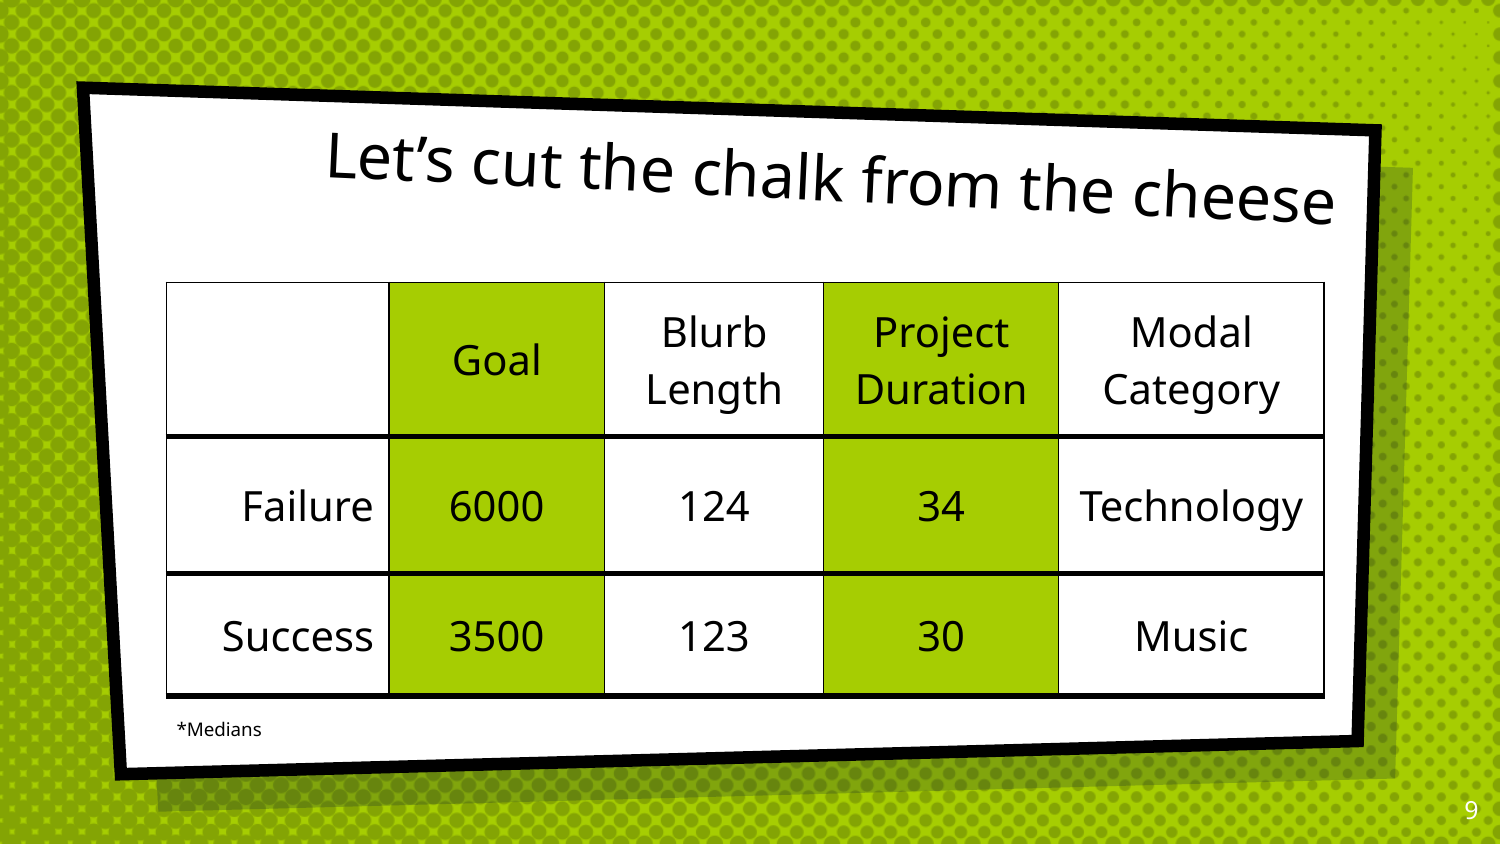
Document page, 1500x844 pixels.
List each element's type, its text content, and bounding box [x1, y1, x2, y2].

table_cell Success [167, 576, 388, 693]
table_header Modal Category [1059, 283, 1323, 434]
table_header Blurb Length [605, 283, 823, 434]
table_cell Failure [167, 439, 388, 571]
title Let’s cut the chalk from the cheese [307, 79, 1466, 259]
table_cell 34 [824, 439, 1058, 571]
table_cell 3500 [390, 576, 604, 693]
table_cell Technology [1059, 439, 1323, 571]
table_header Project Duration [824, 283, 1058, 434]
table_cell 123 [605, 576, 823, 693]
table_header [167, 283, 388, 434]
slide_number ‹#› [1403, 779, 1494, 844]
table_cell 124 [605, 439, 823, 571]
subtitle *Medians [161, 703, 380, 780]
table_cell 6000 [390, 439, 604, 571]
table_header Goal [390, 283, 604, 434]
table_cell 30 [824, 576, 1058, 693]
table_cell Music [1059, 576, 1323, 693]
